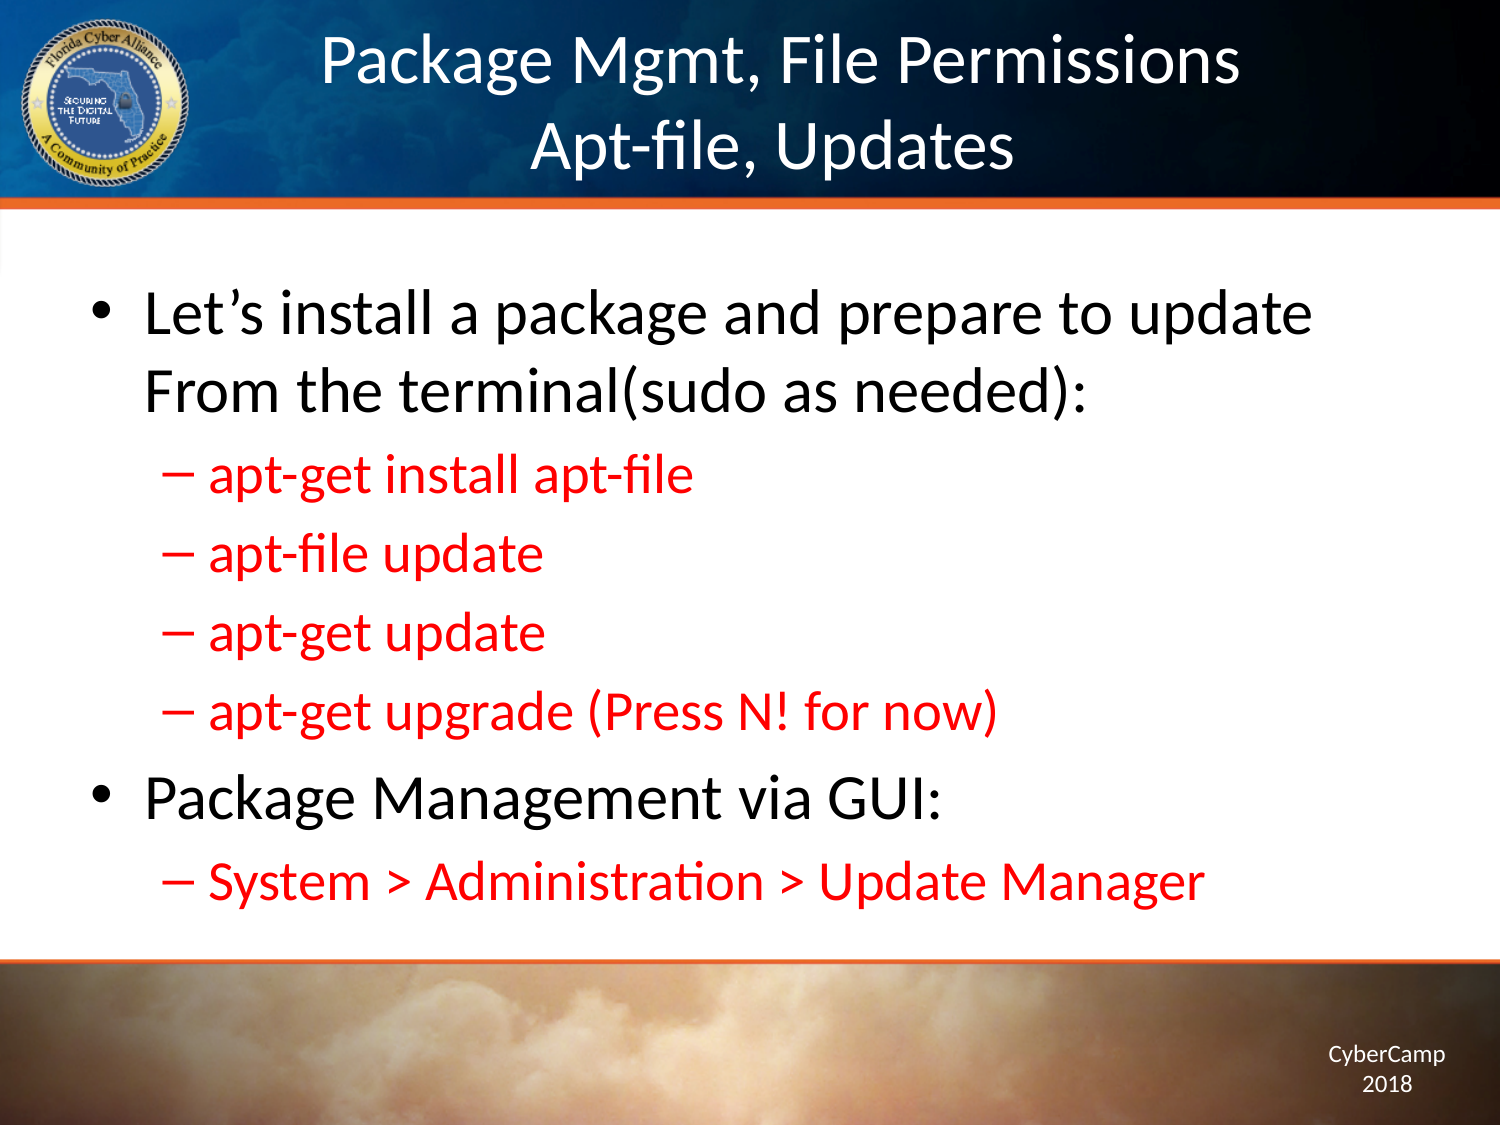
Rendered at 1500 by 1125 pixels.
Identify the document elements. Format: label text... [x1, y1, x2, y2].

title Package Mgmt, File Permissions Apt-file, Updates [75, 4, 1488, 192]
picture [0, 958, 1500, 1125]
list Let’s install a package and prepare to update From the terminal(sudo as needed): apt-get install apt-file apt-file update apt-get update apt-get upgrade (Press N! for now) Package Management via GUI: System > Administration > Update Manager [75, 262, 1425, 925]
picture [0, 0, 1500, 292]
